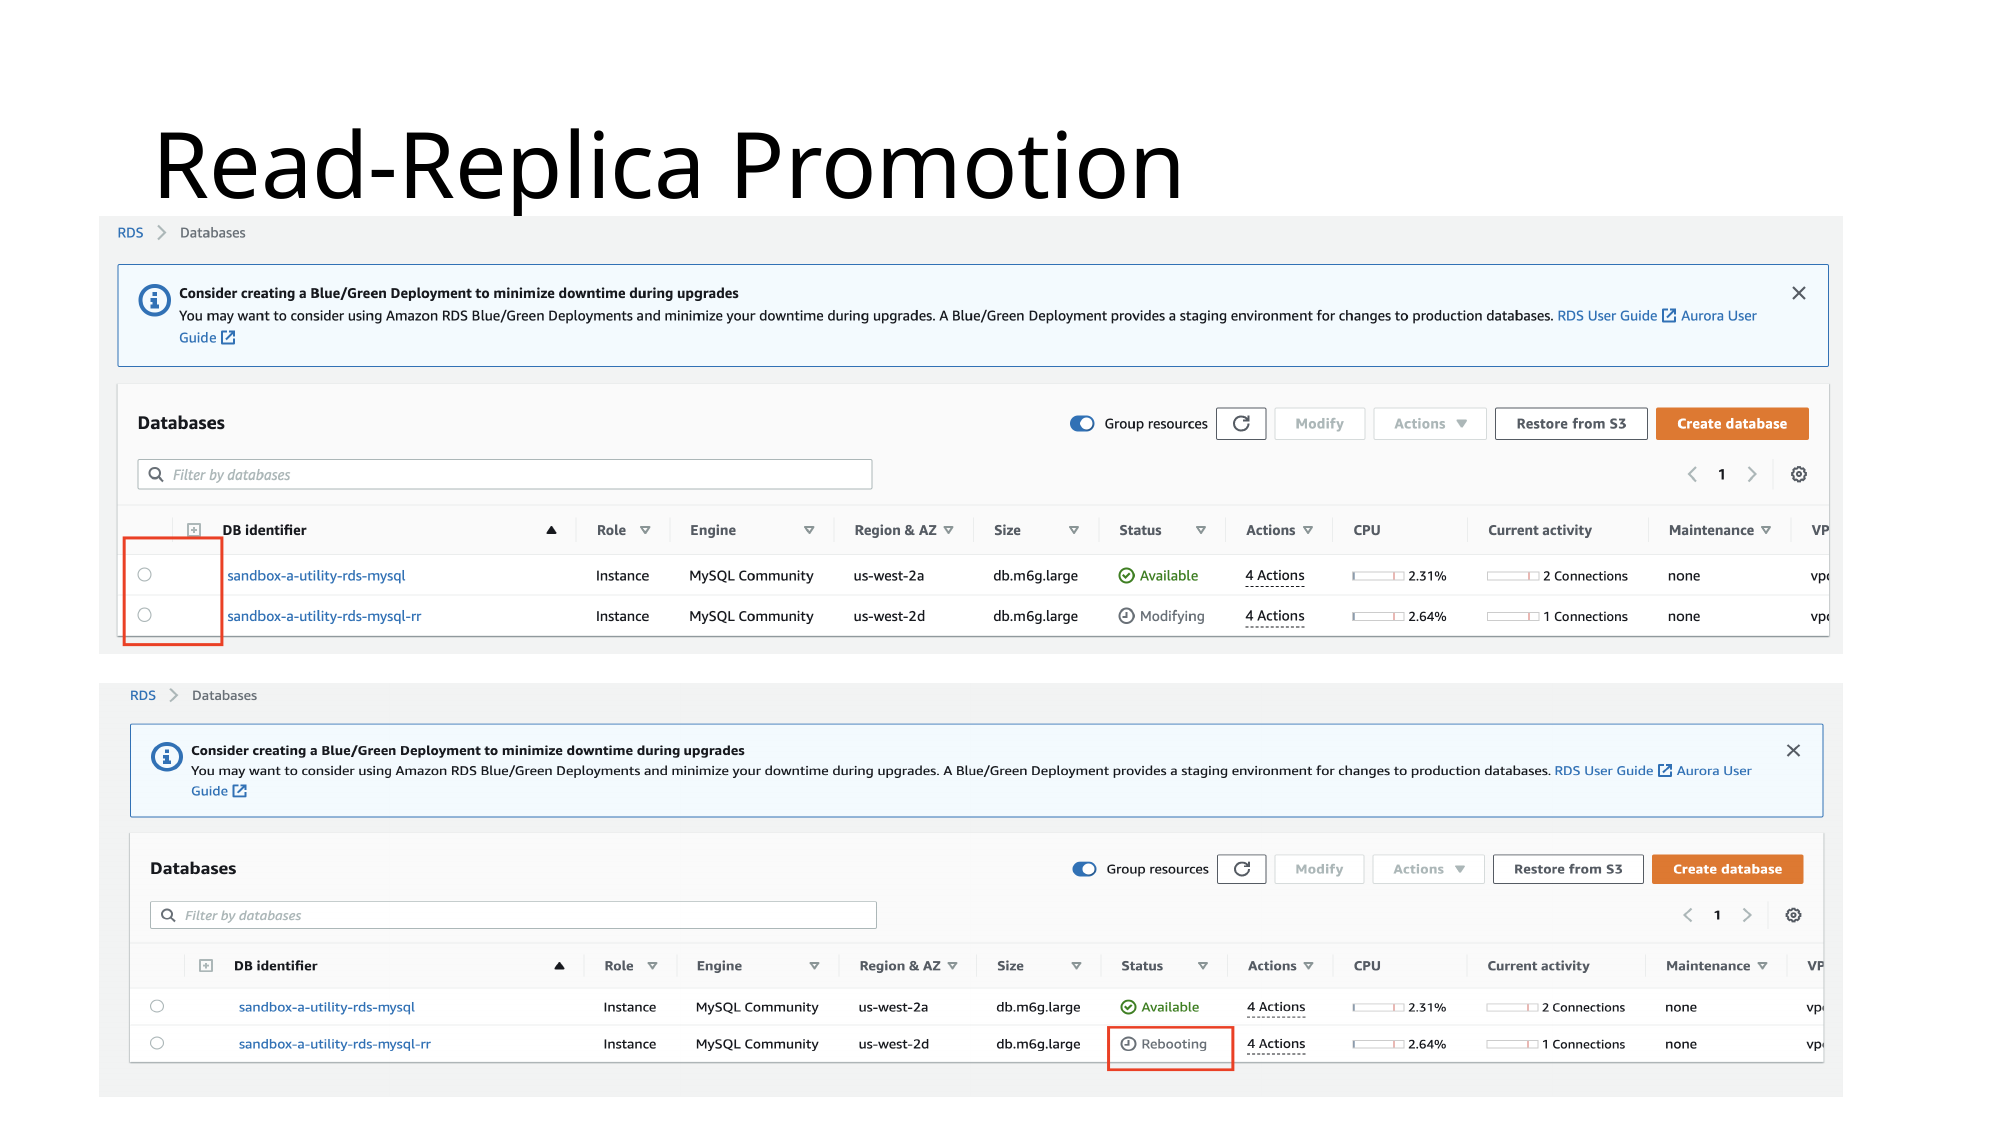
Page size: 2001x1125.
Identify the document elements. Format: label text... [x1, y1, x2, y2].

title Read-Replica Promotion [137, 59, 1863, 278]
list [99, 216, 1843, 654]
picture [99, 683, 1843, 1097]
